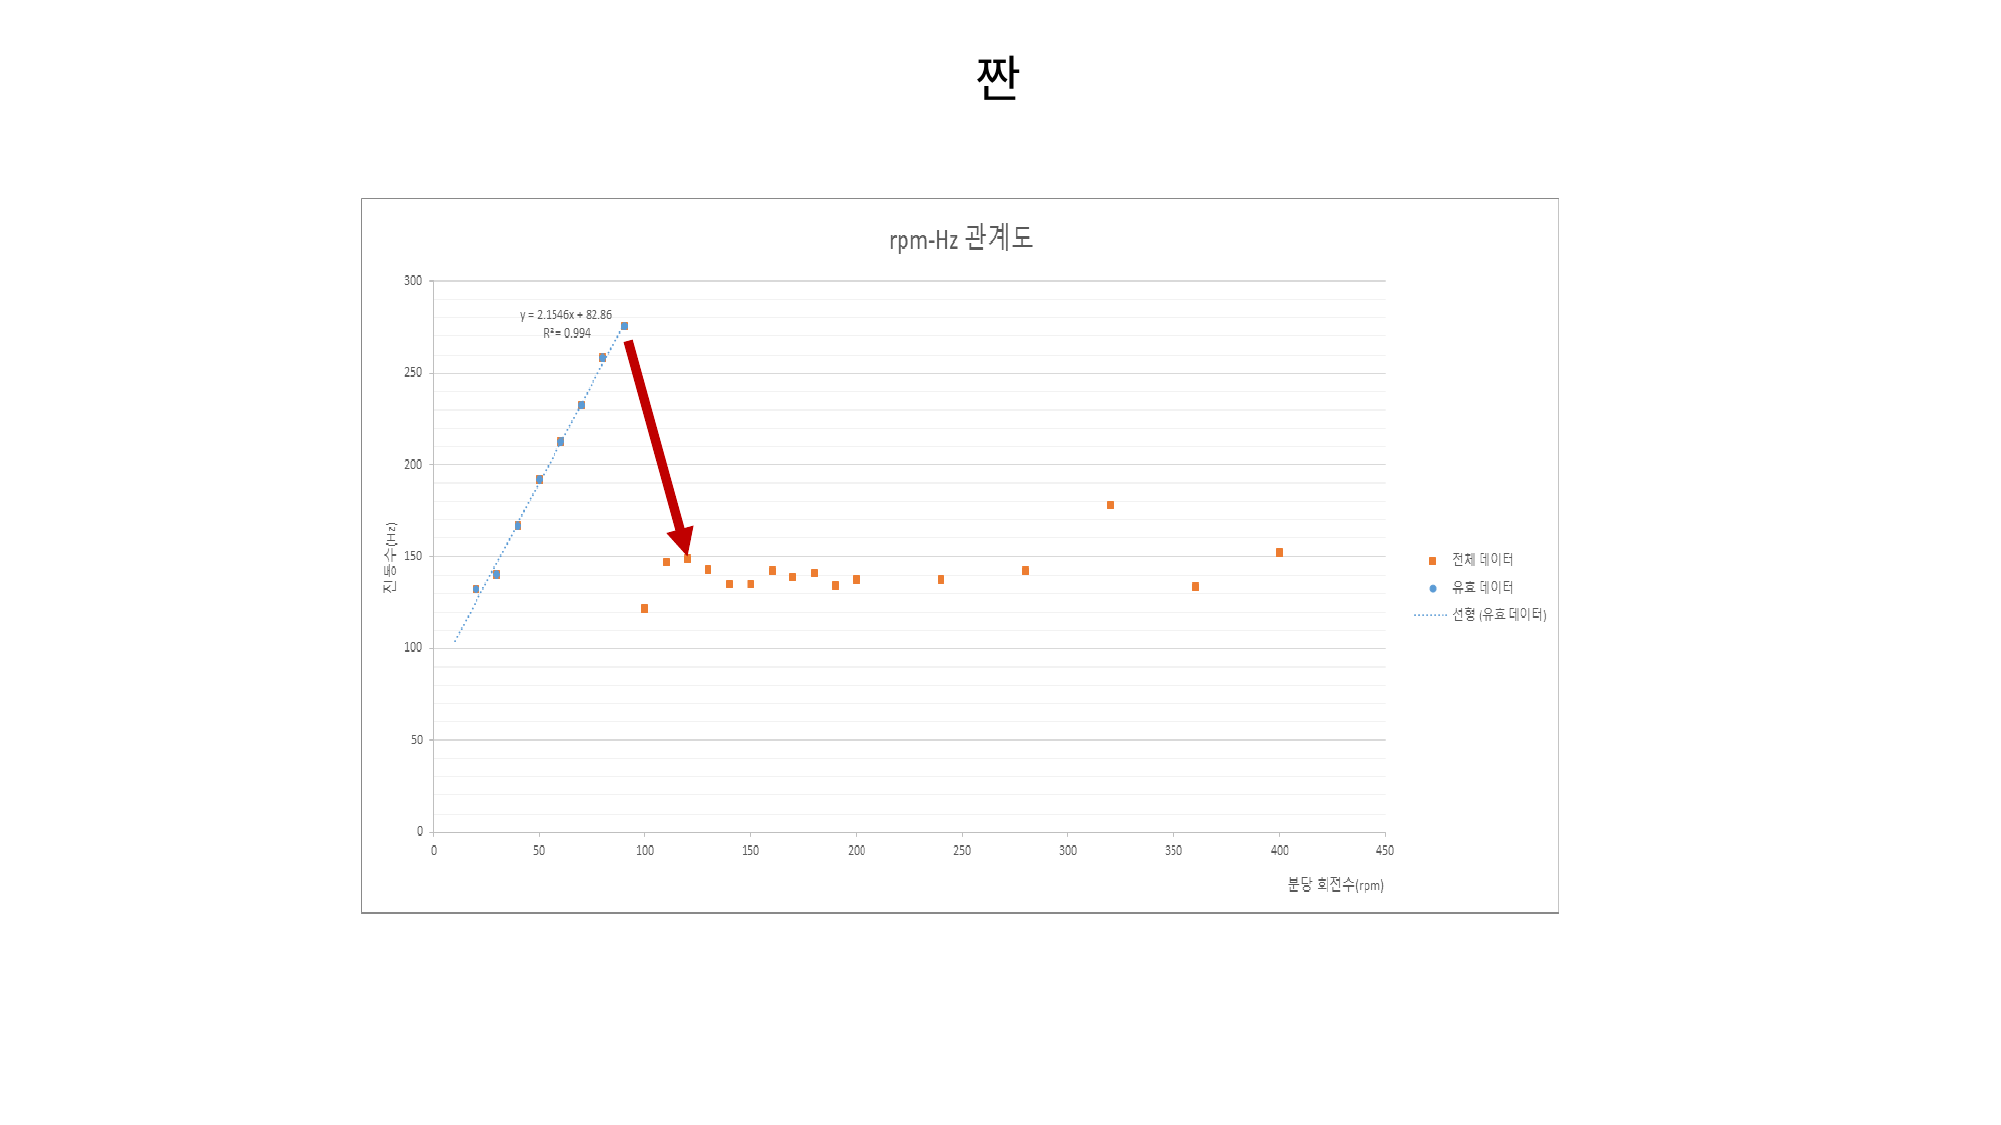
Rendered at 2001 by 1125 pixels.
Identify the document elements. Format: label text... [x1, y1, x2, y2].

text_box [628, 340, 688, 557]
text_box 짠 [960, 40, 1036, 116]
picture [361, 198, 1559, 915]
